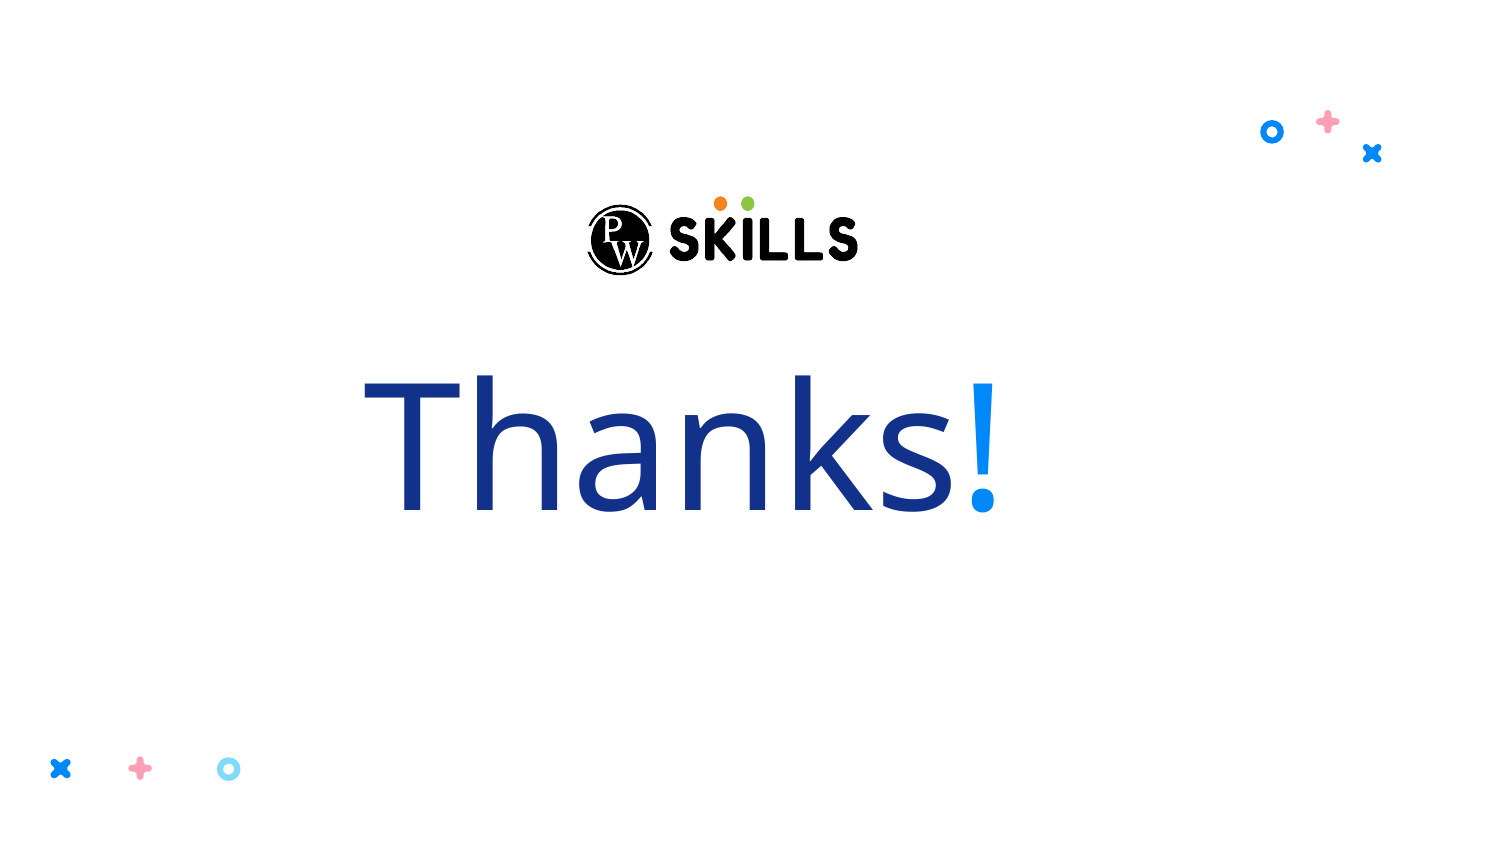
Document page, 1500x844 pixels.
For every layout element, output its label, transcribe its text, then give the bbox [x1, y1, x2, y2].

title Thanks! [348, 363, 1152, 561]
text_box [1259, 109, 1383, 163]
picture [587, 196, 858, 277]
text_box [49, 756, 241, 782]
